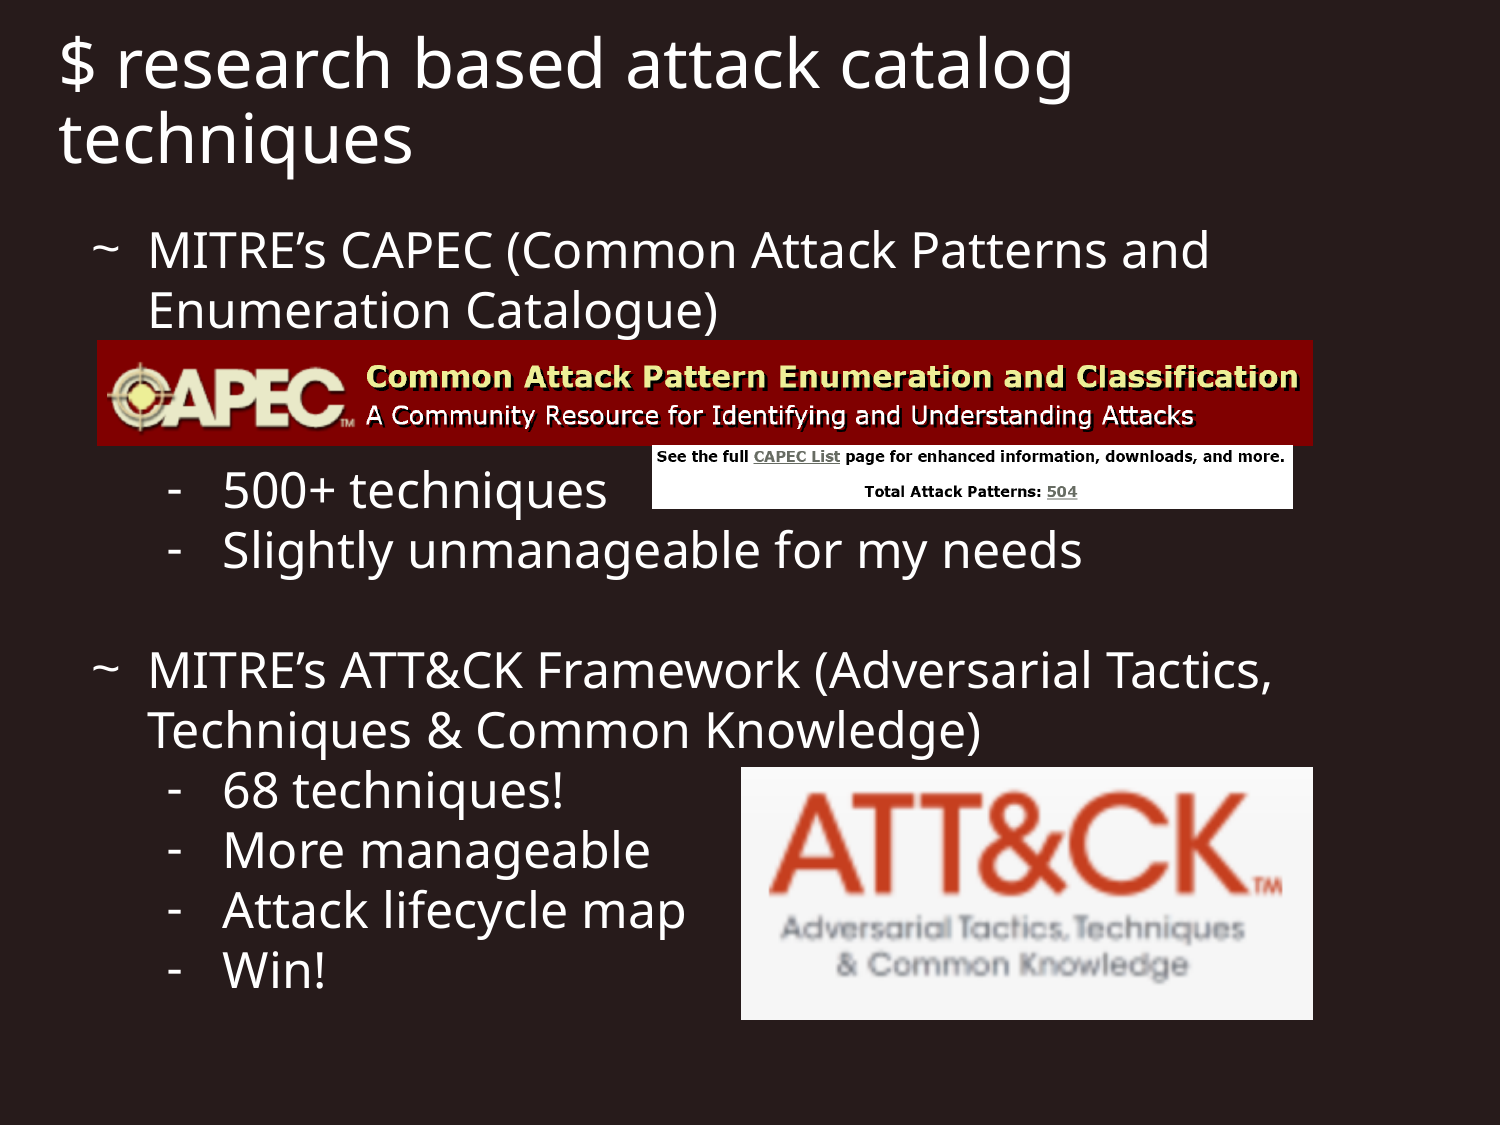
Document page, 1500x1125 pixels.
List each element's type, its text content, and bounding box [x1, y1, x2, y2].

text_box MITRE’s CAPEC (Common Attack Patterns and Enumeration Catalogue) 500+ techniques Slightly unmanageable for my needs MITRE’s ATT&CK Framework (Adversarial Tactics, Techniques & Common Knowledge) 68 techniques! More manageable Attack lifecycle map Win! [76, 210, 1365, 1125]
picture [97, 340, 1313, 509]
picture [741, 767, 1313, 1020]
text_box $ research based attack catalog techniques [43, 19, 1460, 189]
